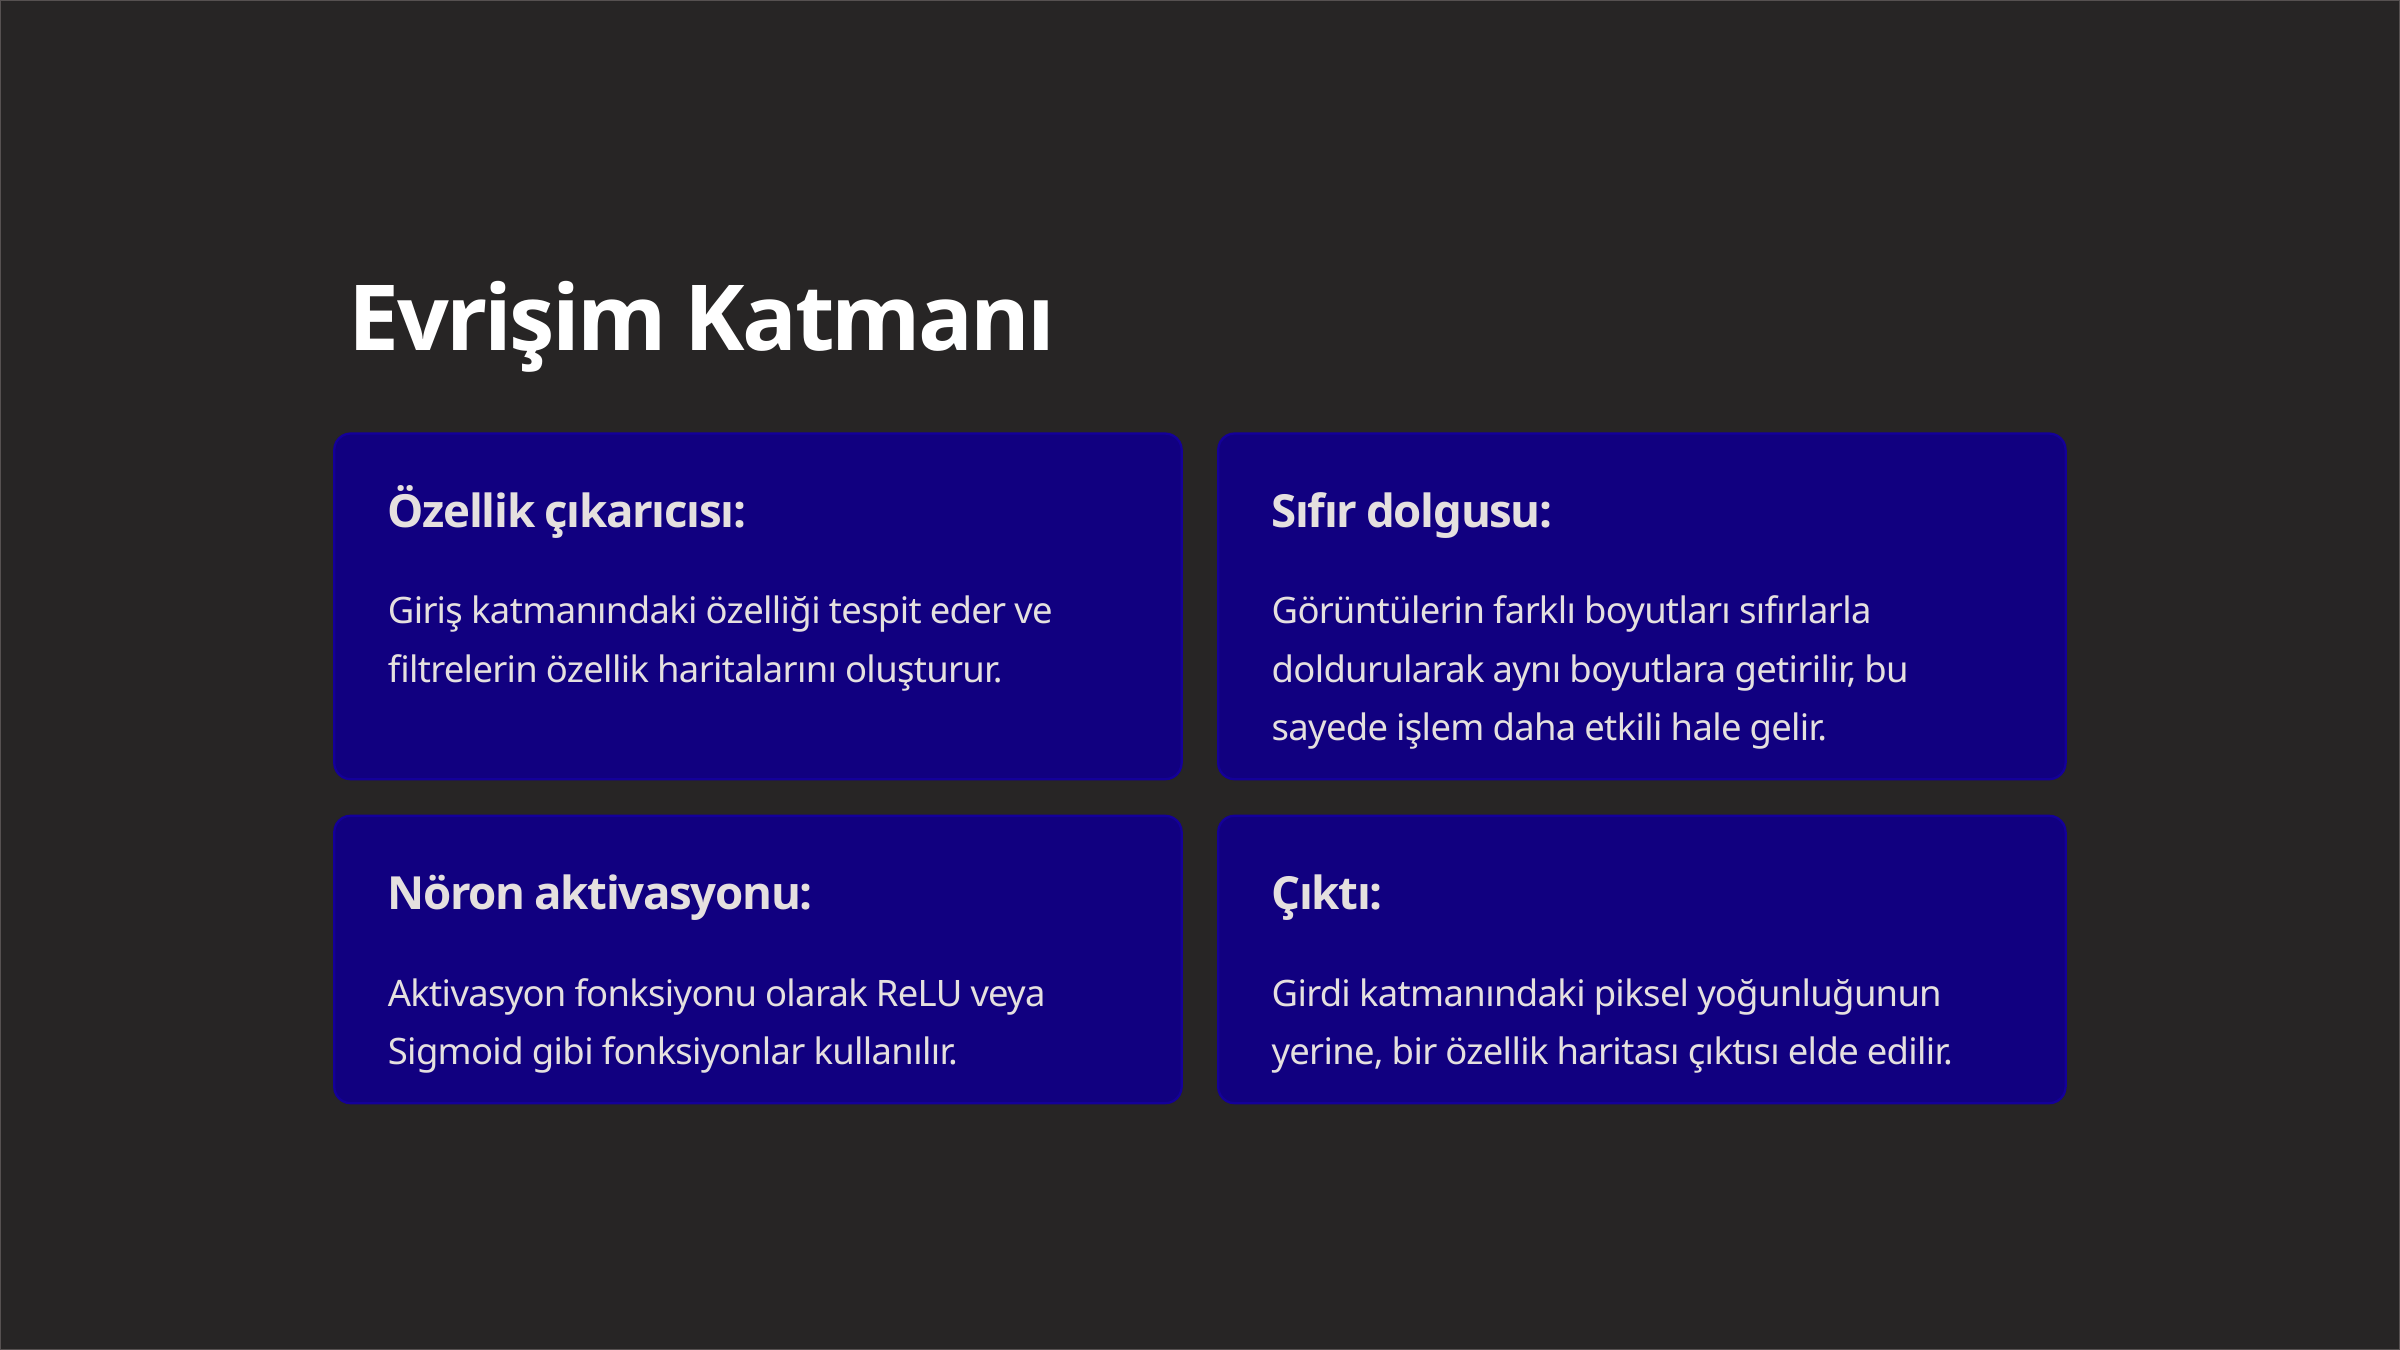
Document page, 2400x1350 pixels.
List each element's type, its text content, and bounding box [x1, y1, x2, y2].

text_box Giriş katmanındaki özelliği tespit eder ve filtrelerin özellik haritalarını oluşturur. [373, 565, 1144, 683]
text_box Girdi katmanındaki piksel yoğunluğunun yerine, bir özellik haritası çıktısı elde edilir. [1256, 947, 2027, 1065]
text_box [1218, 433, 2066, 780]
text_box Nöron aktivasyonu: [372, 854, 774, 912]
text_box Evrişim Katmanı [334, 246, 1064, 361]
text_box Çıktı: [1256, 854, 1622, 912]
text_box [334, 815, 1182, 1104]
text_box [1218, 815, 2066, 1104]
text_box [0, 0, 2400, 1350]
text_box [334, 433, 1182, 780]
text_box Aktivasyon fonksiyonu olarak ReLU veya Sigmoid gibi fonksiyonlar kullanılır. [373, 947, 1144, 1065]
text_box Görüntülerin farklı boyutları sıfırlarla doldurularak aynı boyutlara getirilir, bu sayede işlem daha etkili hale gelir. [1256, 565, 2027, 741]
text_box Özellik çıkarıcısı: [372, 472, 738, 530]
text_box Sıfır dolgusu: [1256, 472, 1622, 530]
